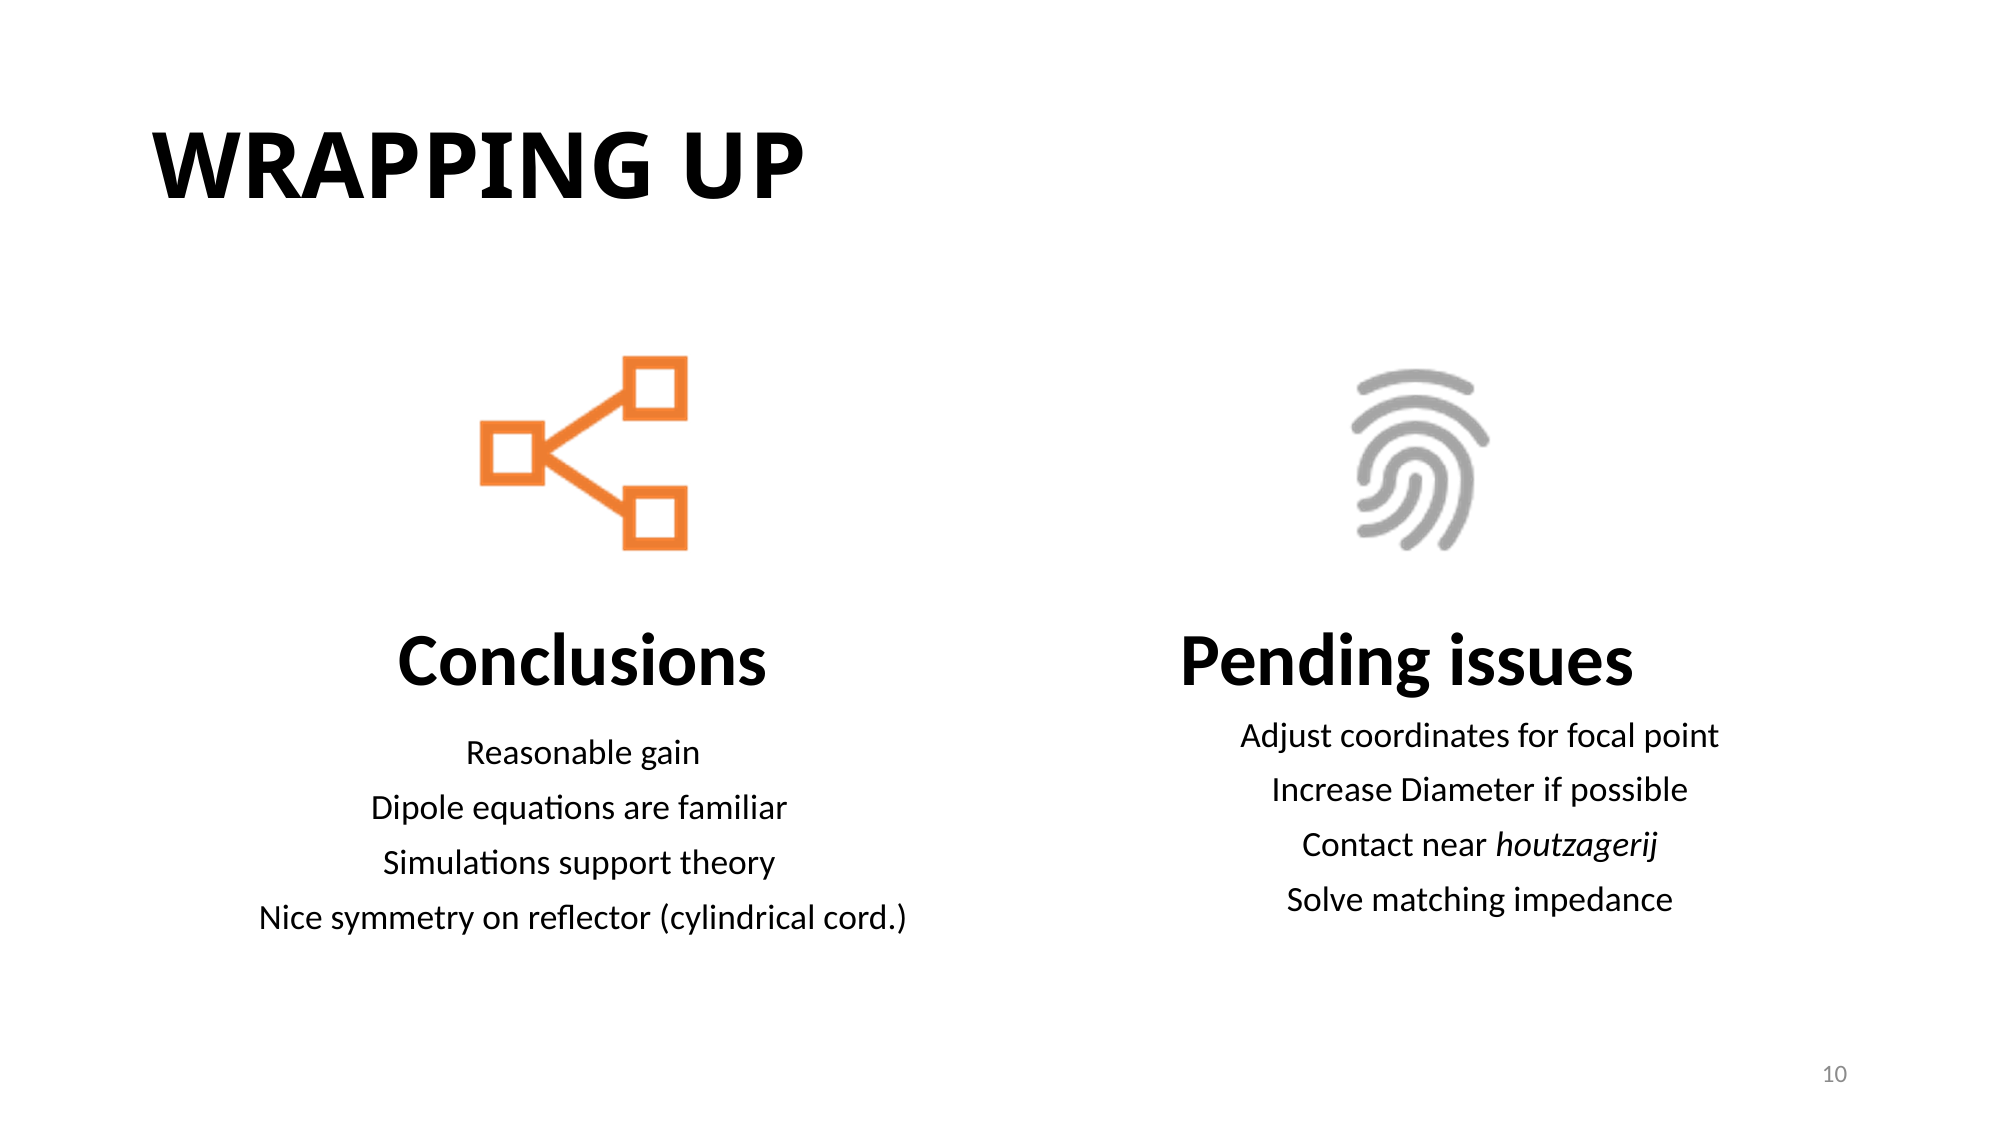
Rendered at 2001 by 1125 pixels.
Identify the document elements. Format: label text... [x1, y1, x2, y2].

title WRAPPING UP [137, 59, 1863, 232]
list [137, 232, 1863, 1055]
slide_number 10 [1412, 1055, 1863, 1103]
